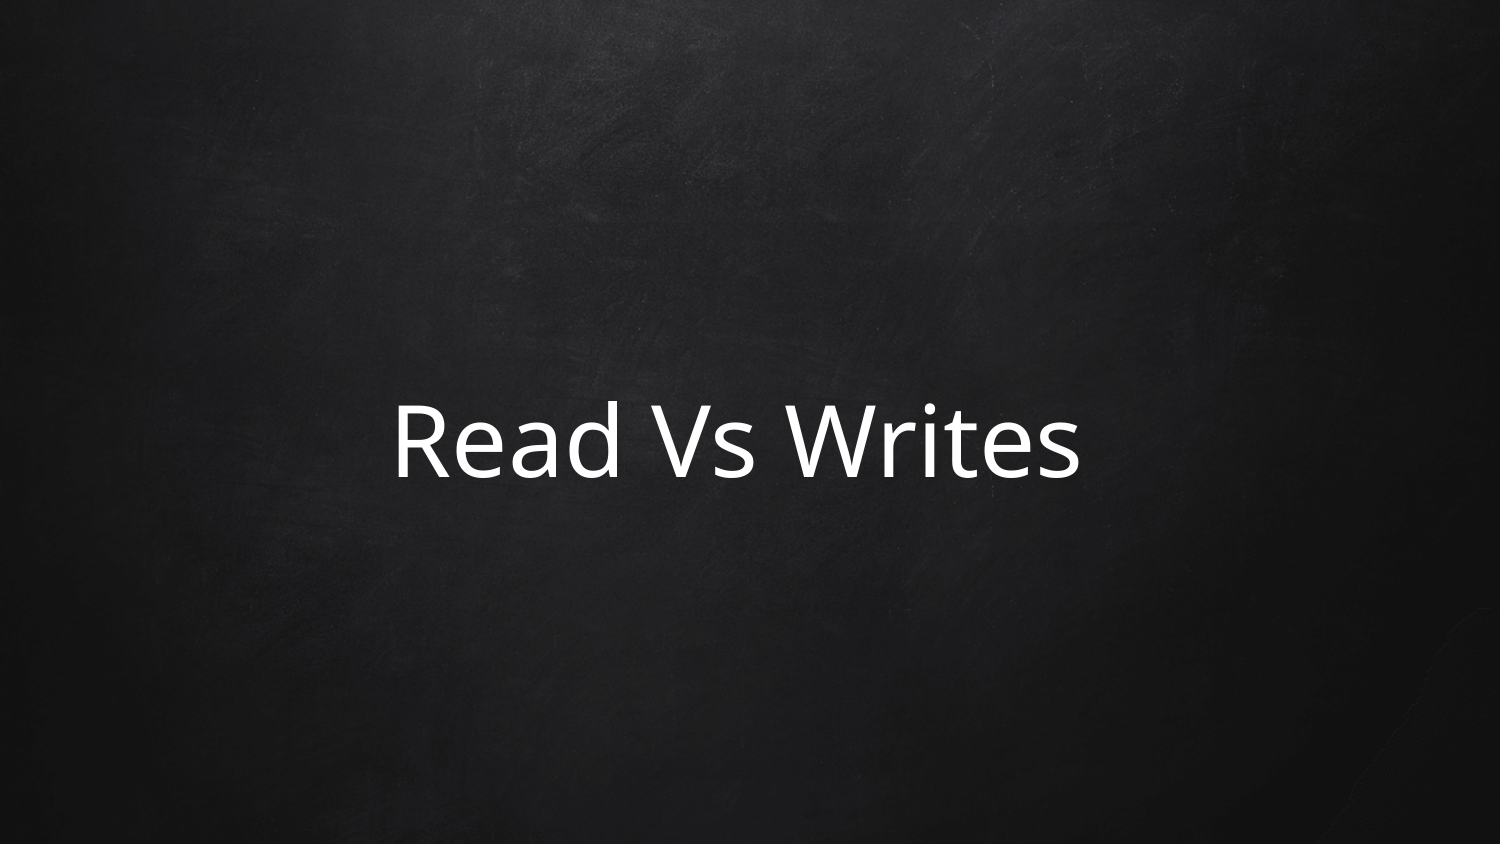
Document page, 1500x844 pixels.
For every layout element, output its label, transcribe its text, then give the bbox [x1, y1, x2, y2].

picture [0, 0, 1500, 844]
title Read Vs Writes [112, 322, 1388, 513]
